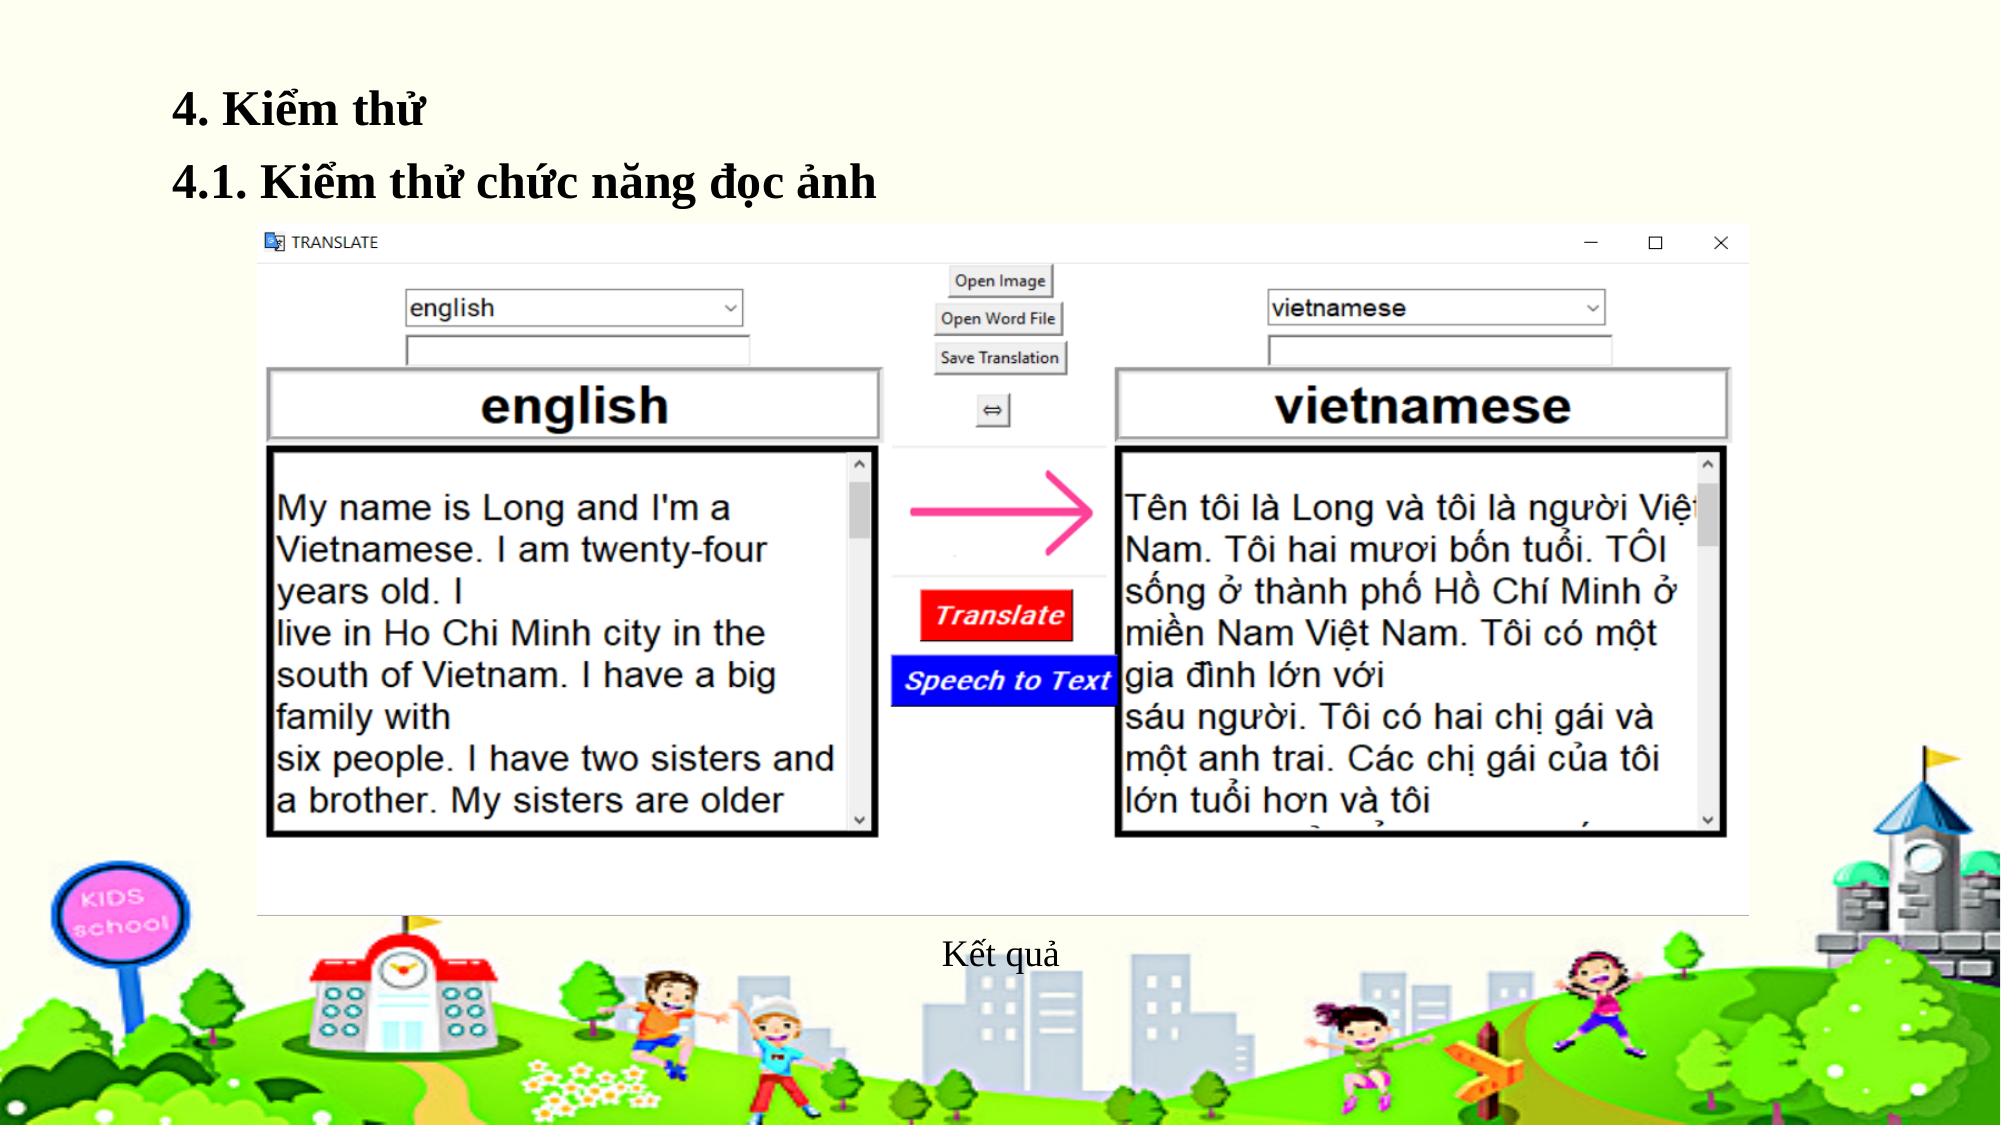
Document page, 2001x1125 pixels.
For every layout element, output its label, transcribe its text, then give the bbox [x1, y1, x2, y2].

picture [0, 0, 2001, 1125]
text_box 4. Kiểm thử [157, 68, 1162, 141]
text_box Kết quả [927, 921, 1735, 982]
text_box 4.1. Kiểm thử chức năng đọc ảnh [157, 141, 1609, 217]
